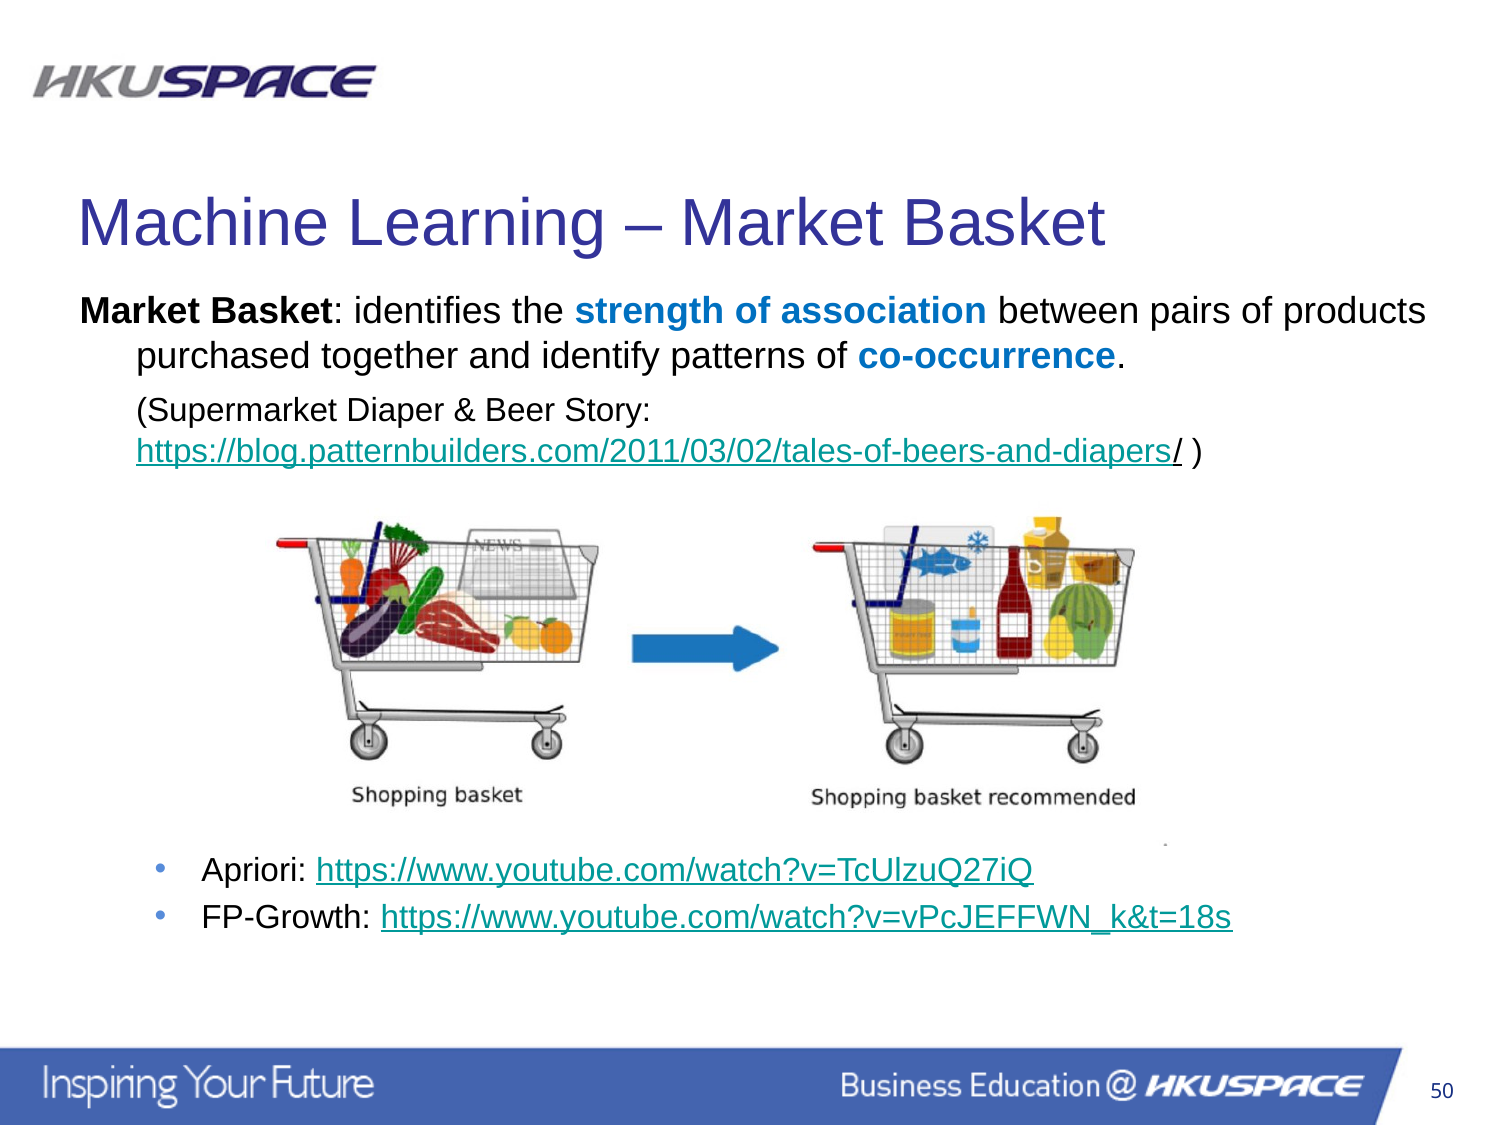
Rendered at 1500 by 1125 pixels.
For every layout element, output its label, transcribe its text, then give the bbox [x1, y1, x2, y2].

title Machine Learning – Market Basket [62, 101, 1388, 266]
picture [0, 0, 1500, 1125]
text_box Market Basket: identifies the strength of association between pairs of products purchased together and identify patterns of co-occurrence. (Supermarket Diaper & Beer Story: https://blog.patternbuilders.com/2011/03/02/tales-of-beers-and-diapers/ ) Apriori: https://www.youtube.com/watch?v=TcUlzuQ27iQ FP-Growth: https://www.youtube.com/watch?v=vPcJEFFWN_k&t=18s [64, 278, 1483, 1047]
slide_number 50 [1415, 1070, 1499, 1125]
